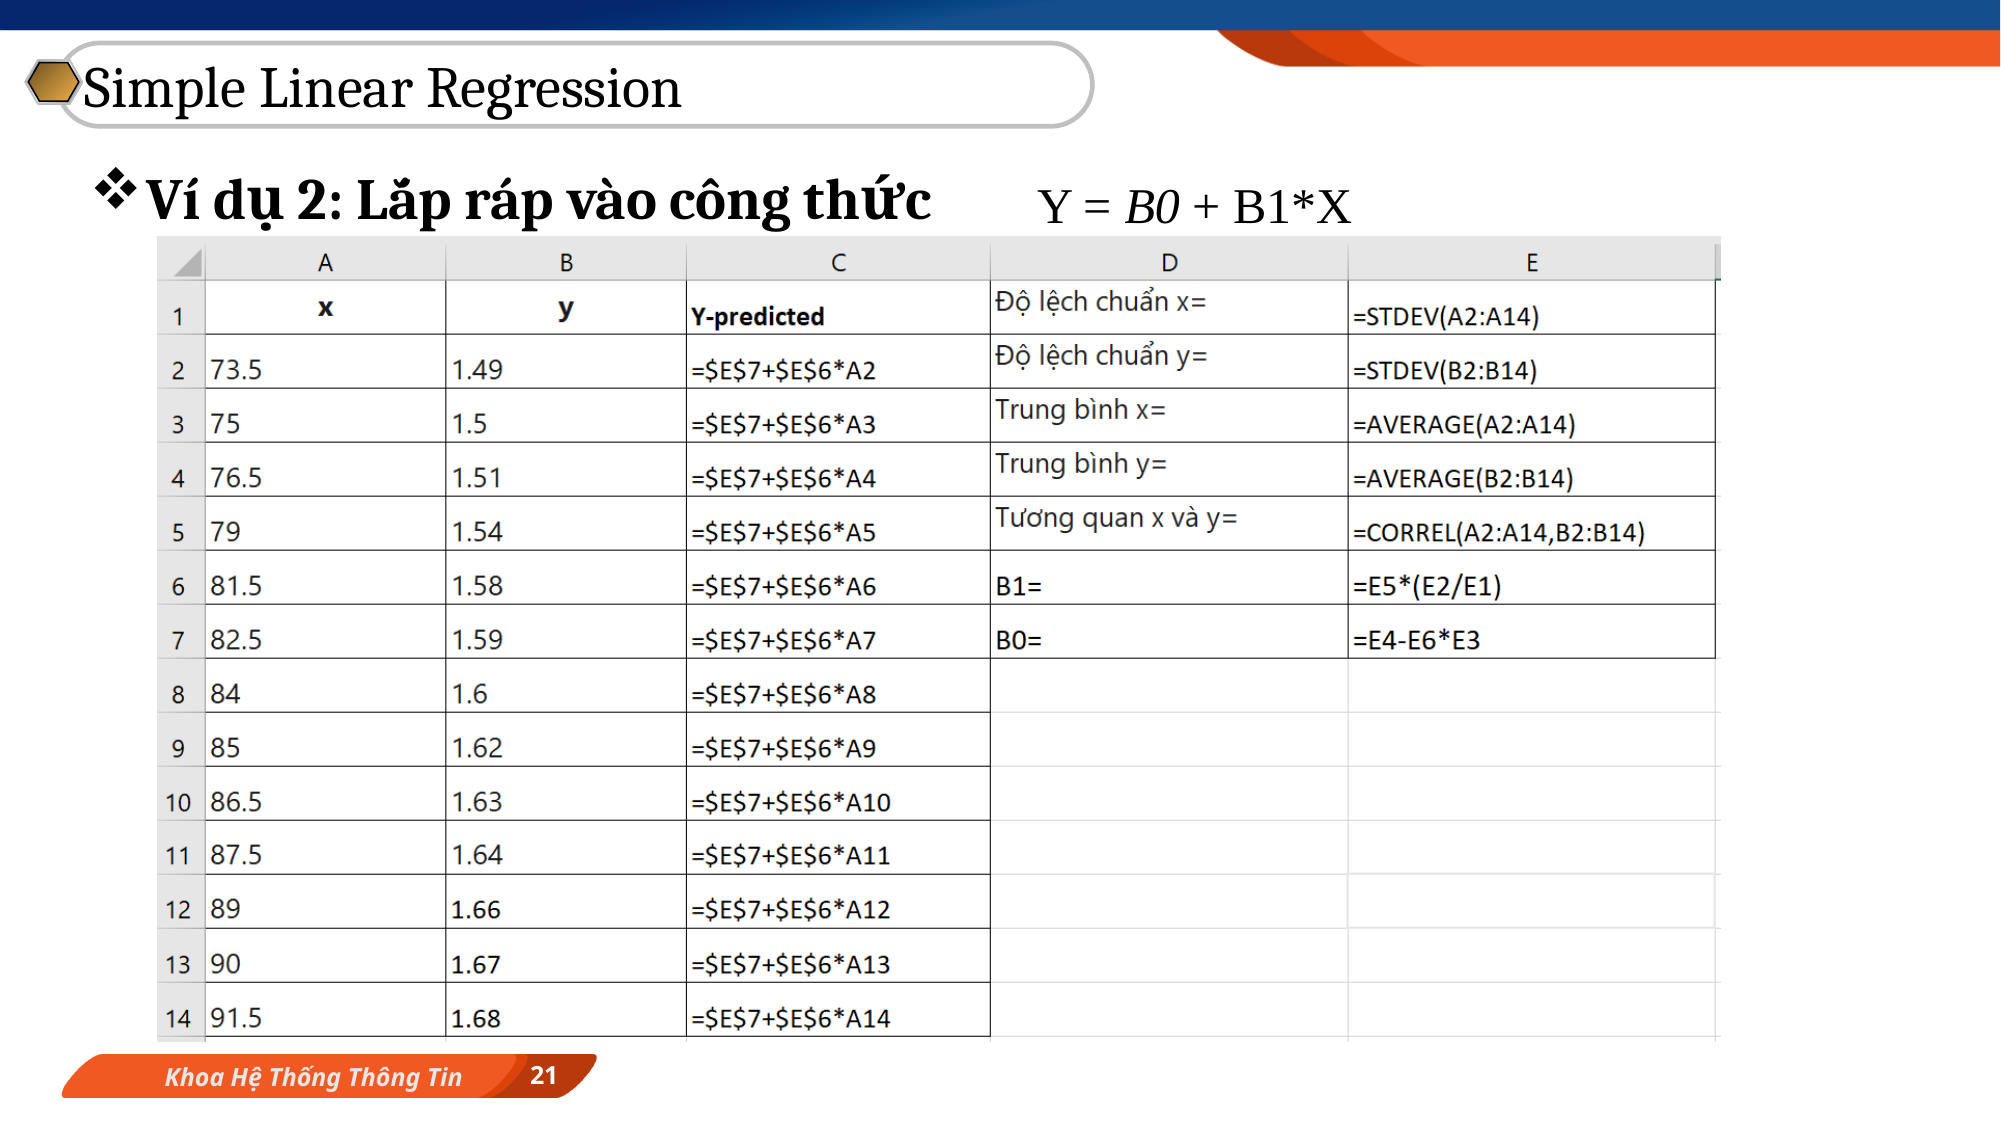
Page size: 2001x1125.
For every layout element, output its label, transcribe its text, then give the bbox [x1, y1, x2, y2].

text_box Ví dụ 2: Lắp ráp vào công thức [74, 153, 1295, 255]
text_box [24, 42, 1093, 127]
footer Khoa Hệ Thống Thông Tin [119, 1054, 508, 1098]
text_box Y = Β0 + Β1*X [1022, 166, 1368, 235]
picture [34, 236, 1722, 1125]
slide_number 21 [508, 1049, 574, 1106]
picture [0, 0, 2001, 71]
